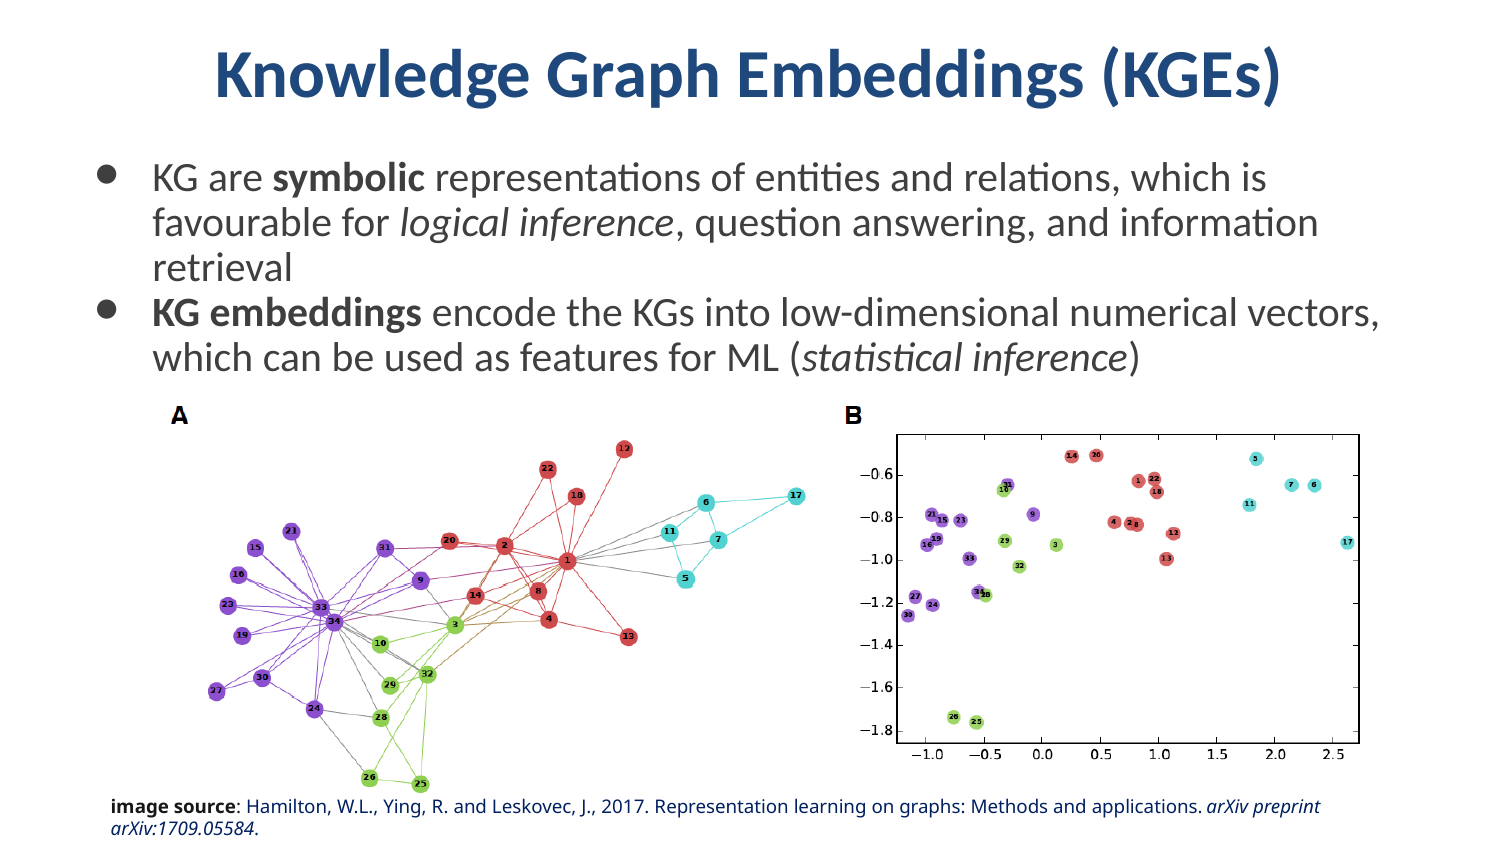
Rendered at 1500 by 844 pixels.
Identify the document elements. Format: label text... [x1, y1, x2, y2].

title Knowledge Graph Embeddings (KGEs) [75, 0, 1425, 141]
text_box KG are symbolic representations of entities and relations, which is favourable for logical inference, question answering, and information retrieval KG embeddings encode the KGs into low-dimensional numerical vectors, which can be used as features for ML (statistical inference) [62, 140, 1399, 396]
picture [139, 397, 1387, 819]
text_box image source: Hamilton, W.L., Ying, R. and Leskovec, J., 2017. Representation learning on graphs: Methods and applications. arXiv preprint arXiv:1709.05584. [95, 786, 1391, 844]
